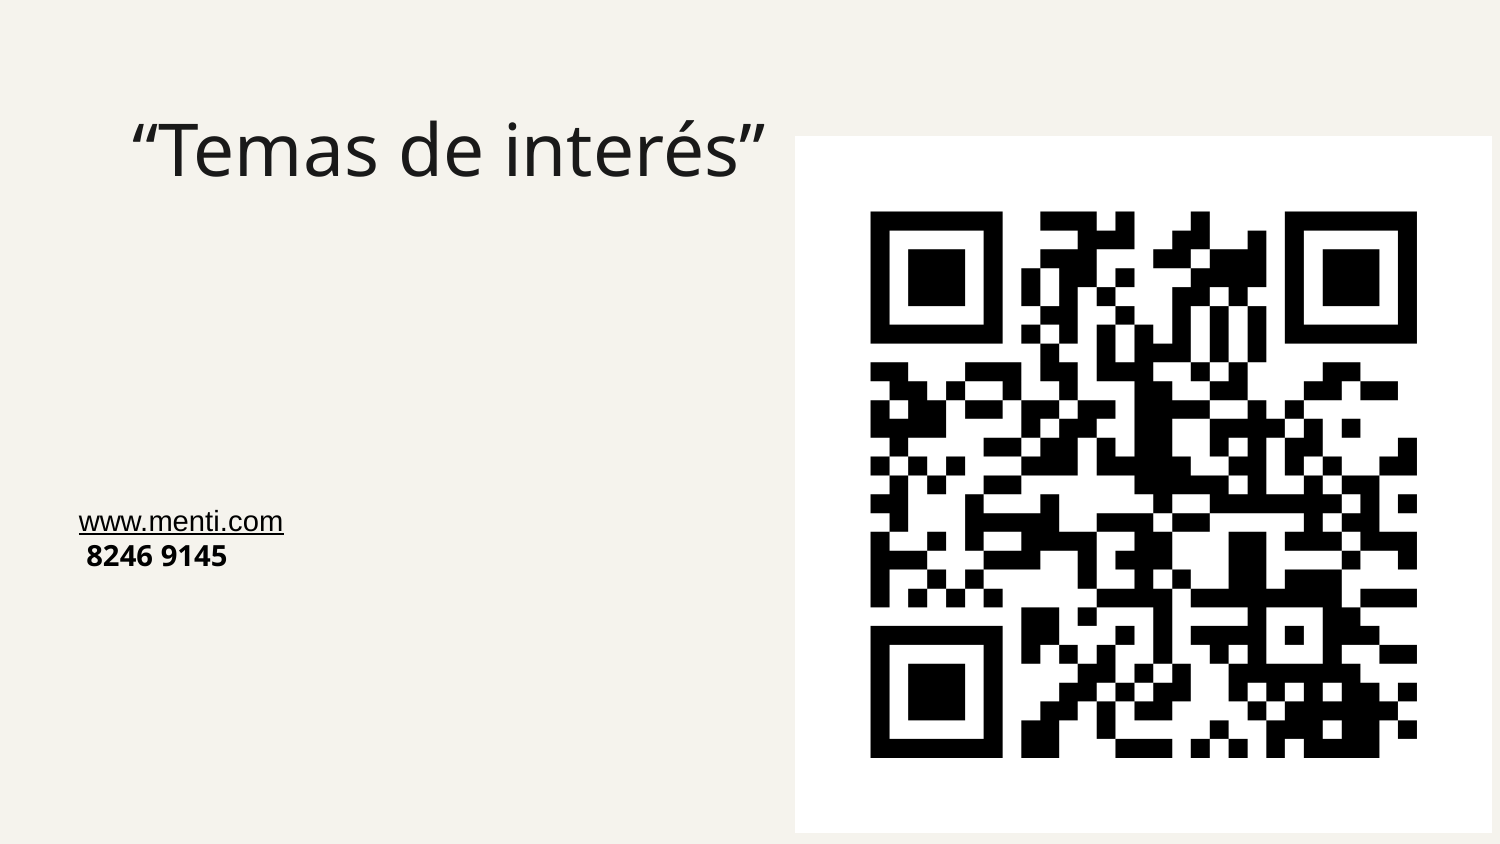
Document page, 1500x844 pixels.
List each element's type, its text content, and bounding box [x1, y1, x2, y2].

picture [795, 136, 1492, 833]
title “Temas de interés” [116, 88, 1383, 167]
text_box www.menti.com 8246 9145 [63, 495, 790, 580]
